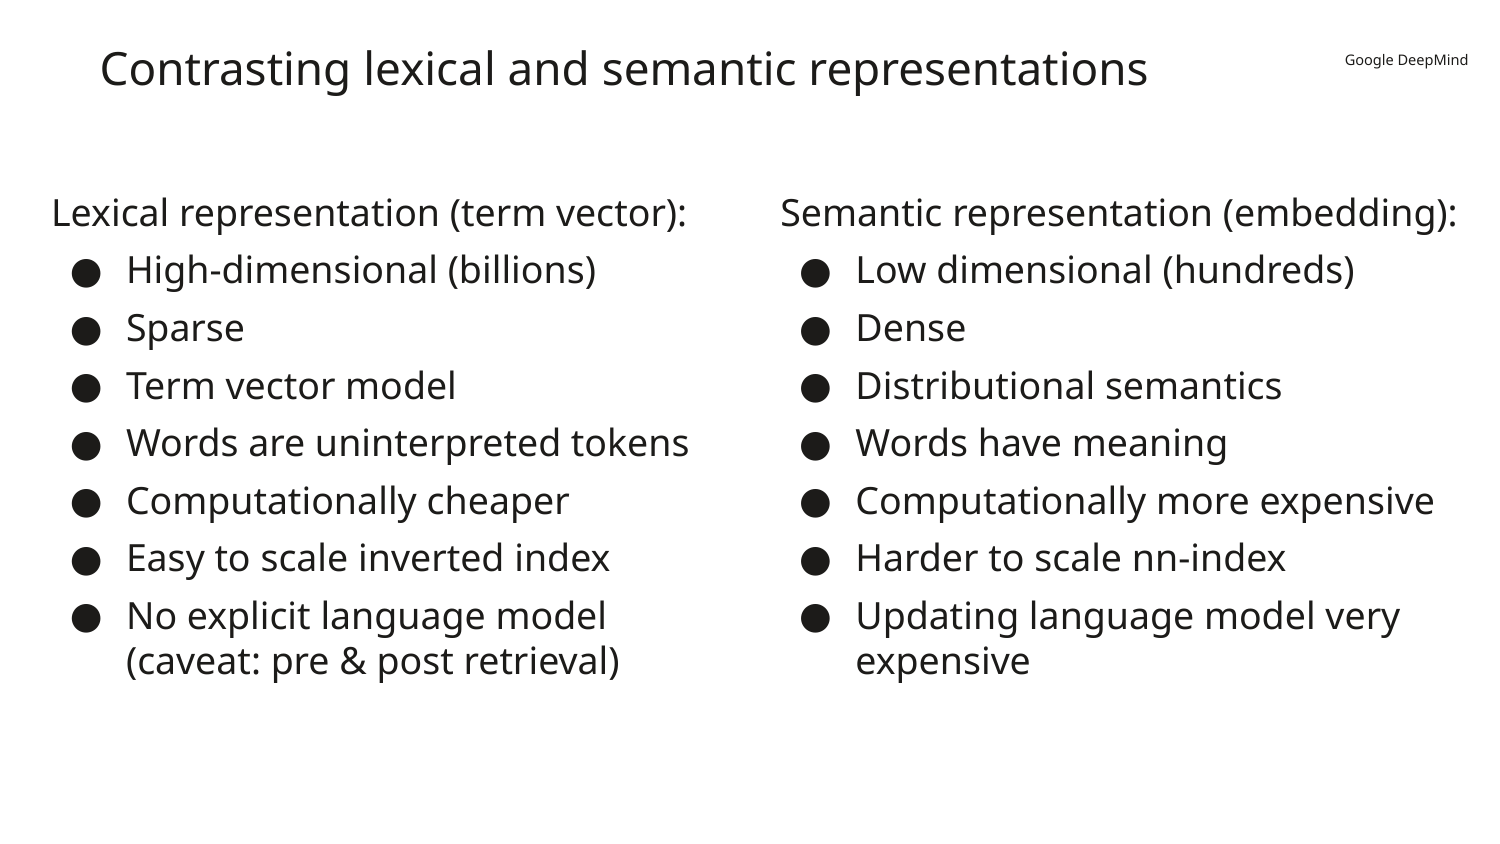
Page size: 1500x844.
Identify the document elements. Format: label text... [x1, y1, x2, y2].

title Contrasting lexical and semantic representations [99, 45, 1179, 187]
list Lexical representation (term vector): High-dimensional (billions) Sparse Term vector model Words are uninterpreted tokens Computationally cheaper Easy to scale inverted index No explicit language model (caveat: pre & post retrieval) [51, 189, 720, 682]
list Semantic representation (embedding): Low dimensional (hundreds) Dense Distributional semantics Words have meaning Computationally more expensive Harder to scale nn-index Updating language model very expensive [780, 189, 1486, 682]
